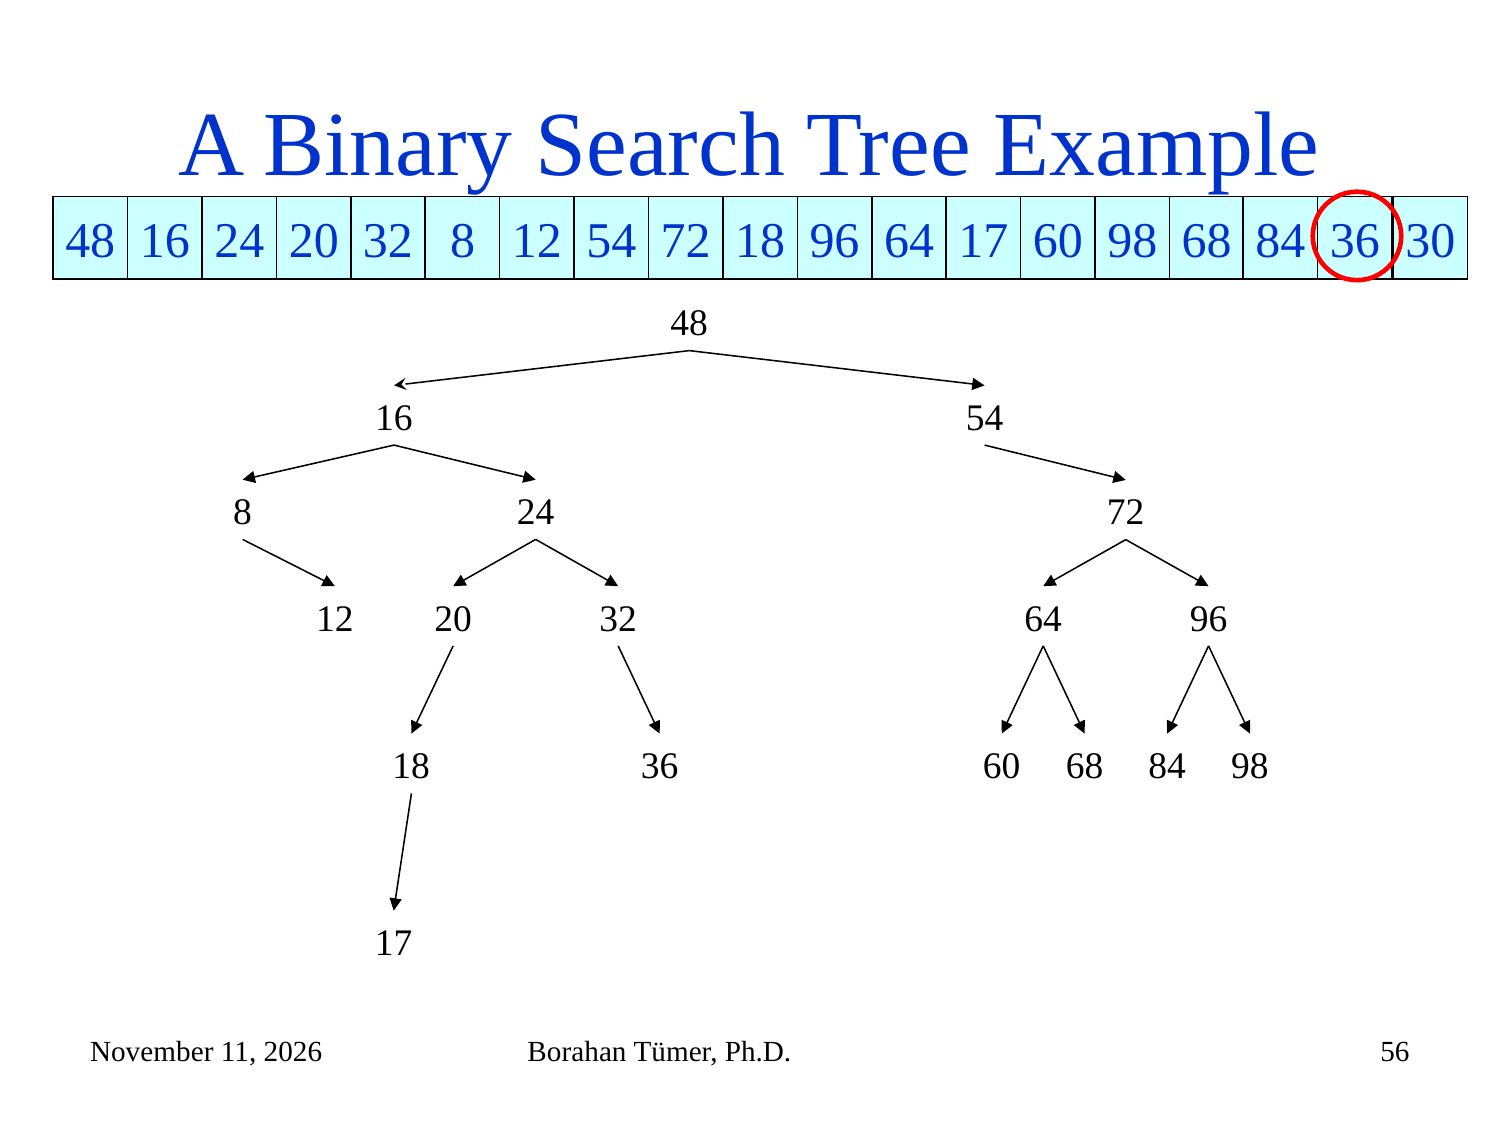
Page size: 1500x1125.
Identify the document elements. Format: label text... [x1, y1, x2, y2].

footer Borahan Tümer, Ph.D. [512, 1024, 988, 1103]
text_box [1167, 646, 1209, 734]
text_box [1043, 646, 1085, 734]
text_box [618, 646, 660, 734]
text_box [984, 445, 1126, 480]
text_box 68 [1051, 733, 1119, 794]
text_box 96 [1174, 586, 1243, 646]
text_box 16 [360, 385, 428, 445]
text_box 20 [419, 586, 487, 646]
text_box 60 [968, 733, 1036, 794]
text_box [242, 539, 335, 587]
text_box 17 [360, 910, 428, 971]
text_box 64 [1009, 586, 1077, 646]
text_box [535, 539, 619, 587]
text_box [453, 539, 535, 587]
text_box 12 [301, 586, 369, 646]
text_box 98 [1216, 733, 1284, 794]
title A Binary Search Tree Example [75, 45, 1425, 196]
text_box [393, 350, 689, 386]
text_box 72 [1092, 479, 1160, 540]
text_box 84 [1133, 733, 1201, 794]
slide_number 56 [1074, 1024, 1425, 1103]
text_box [242, 445, 394, 480]
text_box 54 [951, 385, 1019, 446]
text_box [689, 350, 985, 386]
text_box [394, 445, 536, 480]
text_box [1209, 646, 1250, 734]
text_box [1001, 646, 1043, 734]
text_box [411, 646, 454, 734]
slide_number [75, 1024, 425, 1103]
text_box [53, 196, 1468, 280]
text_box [1043, 540, 1126, 587]
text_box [1126, 540, 1209, 587]
text_box 32 [584, 586, 652, 646]
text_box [393, 793, 412, 911]
text_box 36 [626, 733, 694, 794]
text_box 48 [655, 290, 723, 350]
text_box 8 [218, 479, 267, 540]
text_box 18 [377, 733, 446, 794]
text_box [1338, 191, 1376, 196]
text_box 24 [502, 479, 570, 539]
